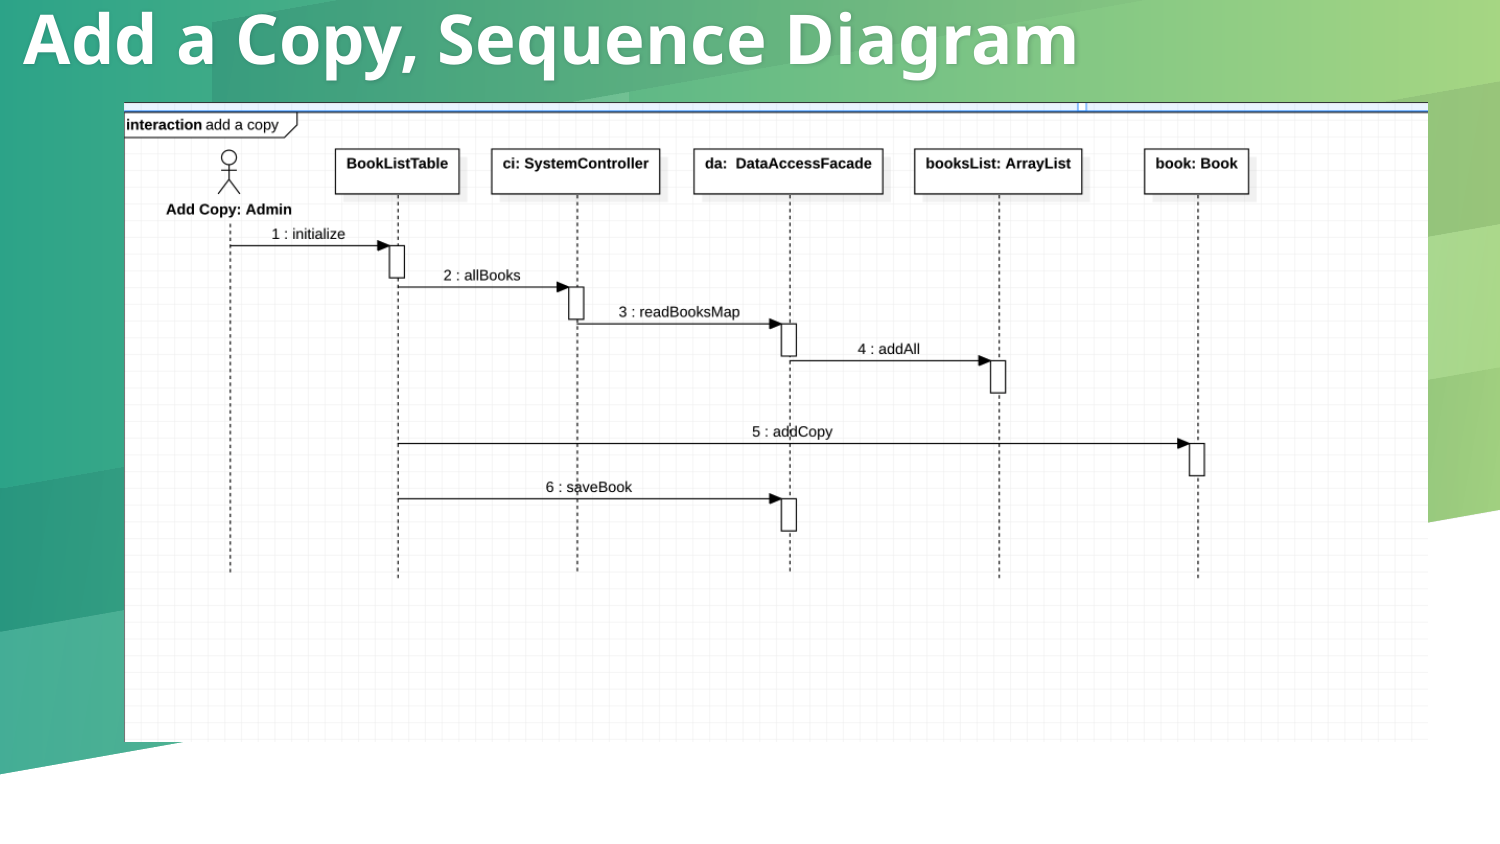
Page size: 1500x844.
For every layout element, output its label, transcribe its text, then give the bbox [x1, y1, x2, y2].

picture [123, 102, 1428, 742]
title Add a Copy, Sequence Diagram [23, 0, 1500, 80]
